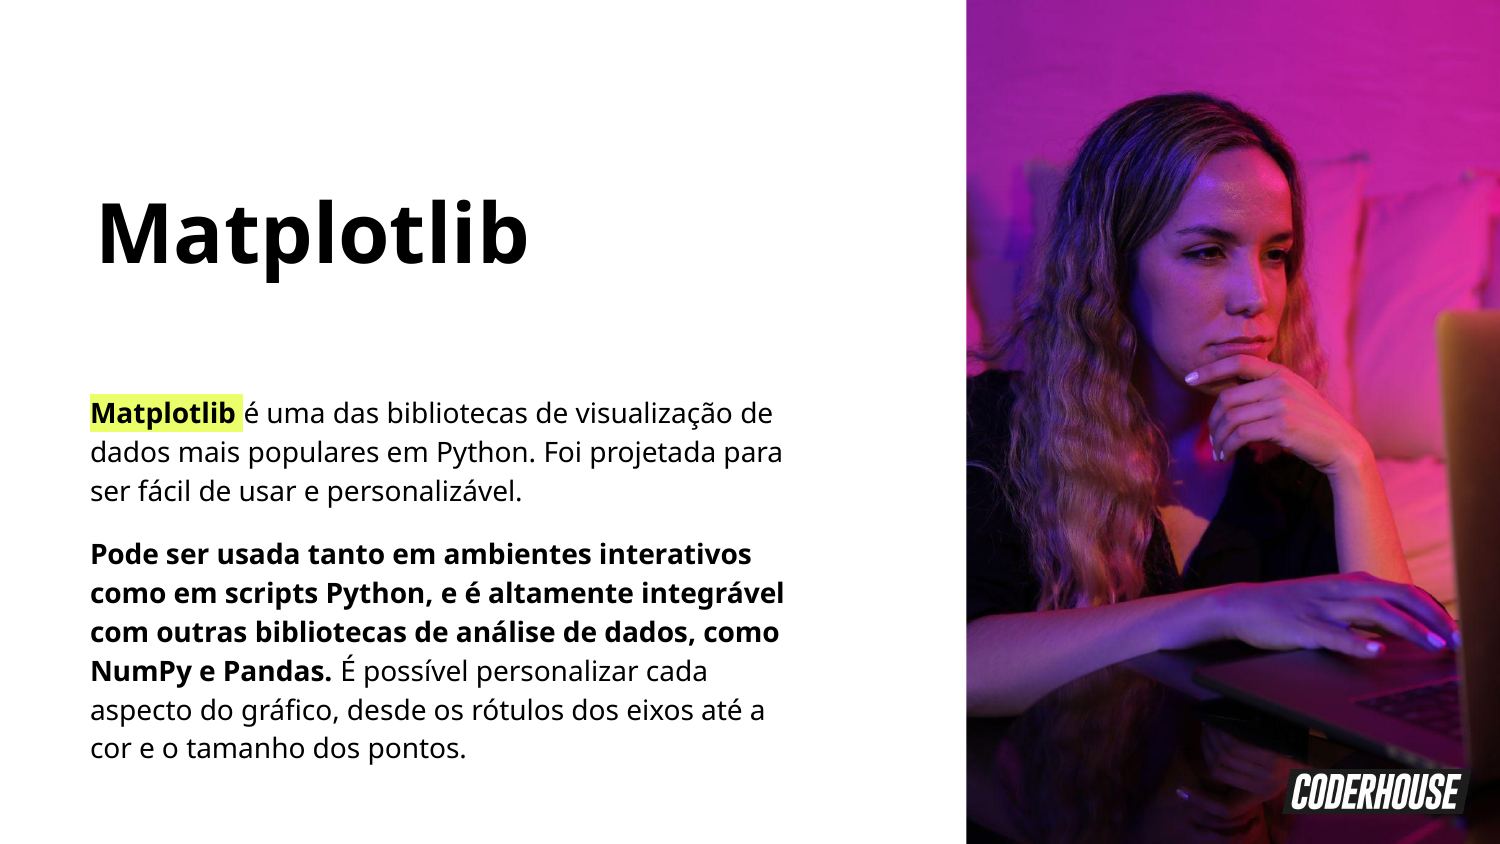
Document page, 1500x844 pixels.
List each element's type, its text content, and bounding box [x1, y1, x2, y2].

text_box Matplotlib [80, 176, 930, 297]
text_box Matplotlib é uma das bibliotecas de visualização de dados mais populares em Python. Foi projetada para ser fácil de usar e personalizável. Pode ser usada tanto em ambientes interativos como em scripts Python, e é altamente integrável com outras bibliotecas de análise de dados, como NumPy e Pandas. É possível personalizar cada aspecto do gráfico, desde os rótulos dos eixos até a cor e o tamanho dos pontos. [75, 375, 826, 780]
picture [966, 0, 1500, 844]
